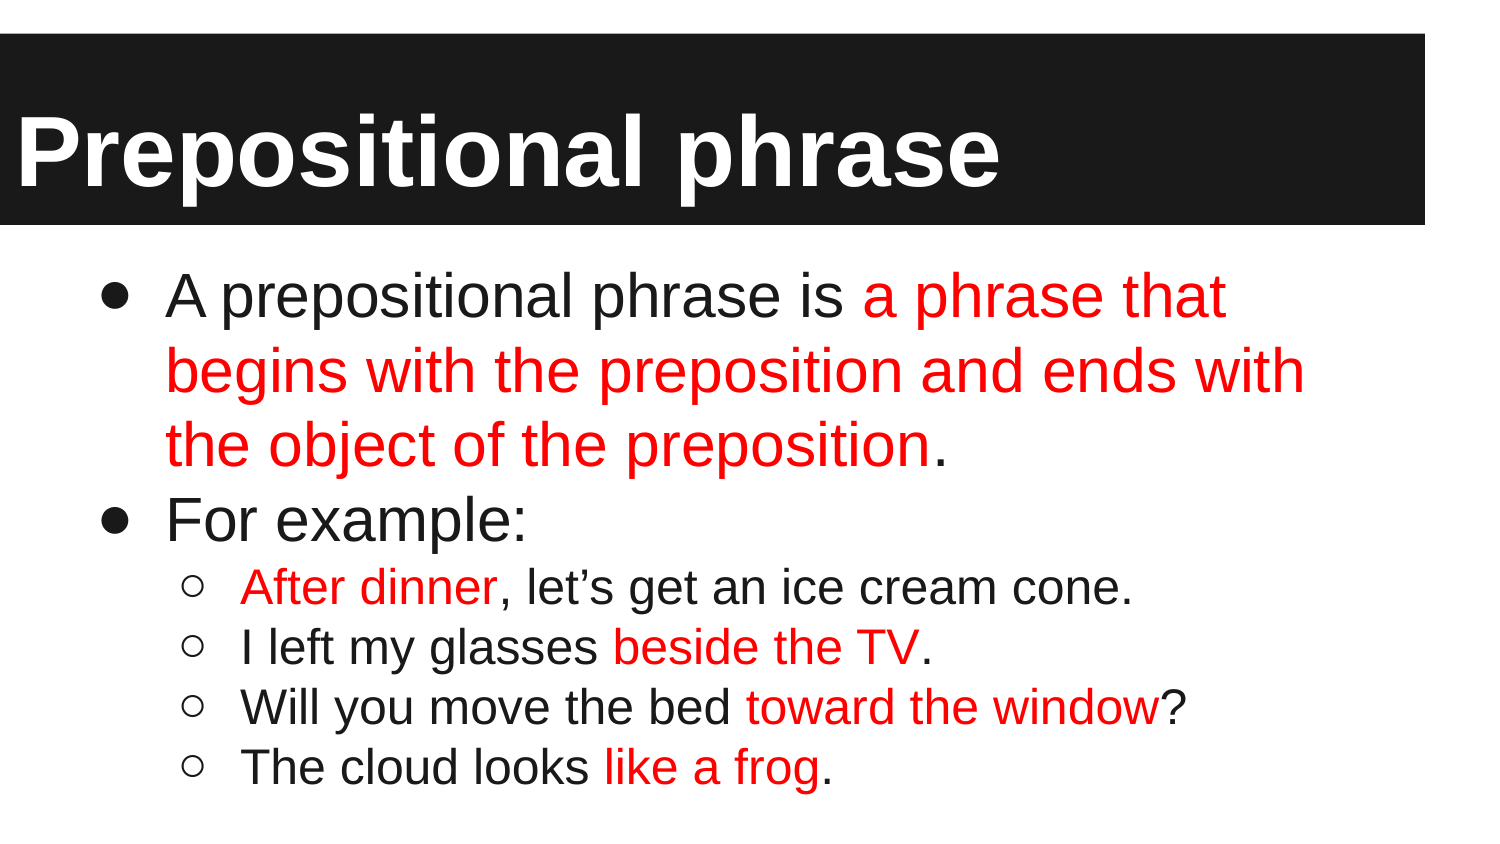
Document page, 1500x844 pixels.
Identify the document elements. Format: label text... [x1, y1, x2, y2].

title Prepositional phrase [0, 33, 1350, 221]
list A prepositional phrase is a phrase that begins with the preposition and ends with the object of the preposition. For example: After dinner, let’s get an ice cream cone. I left my glasses beside the TV. Will you move the bed toward the window? The cloud looks like a frog. [75, 239, 1425, 808]
